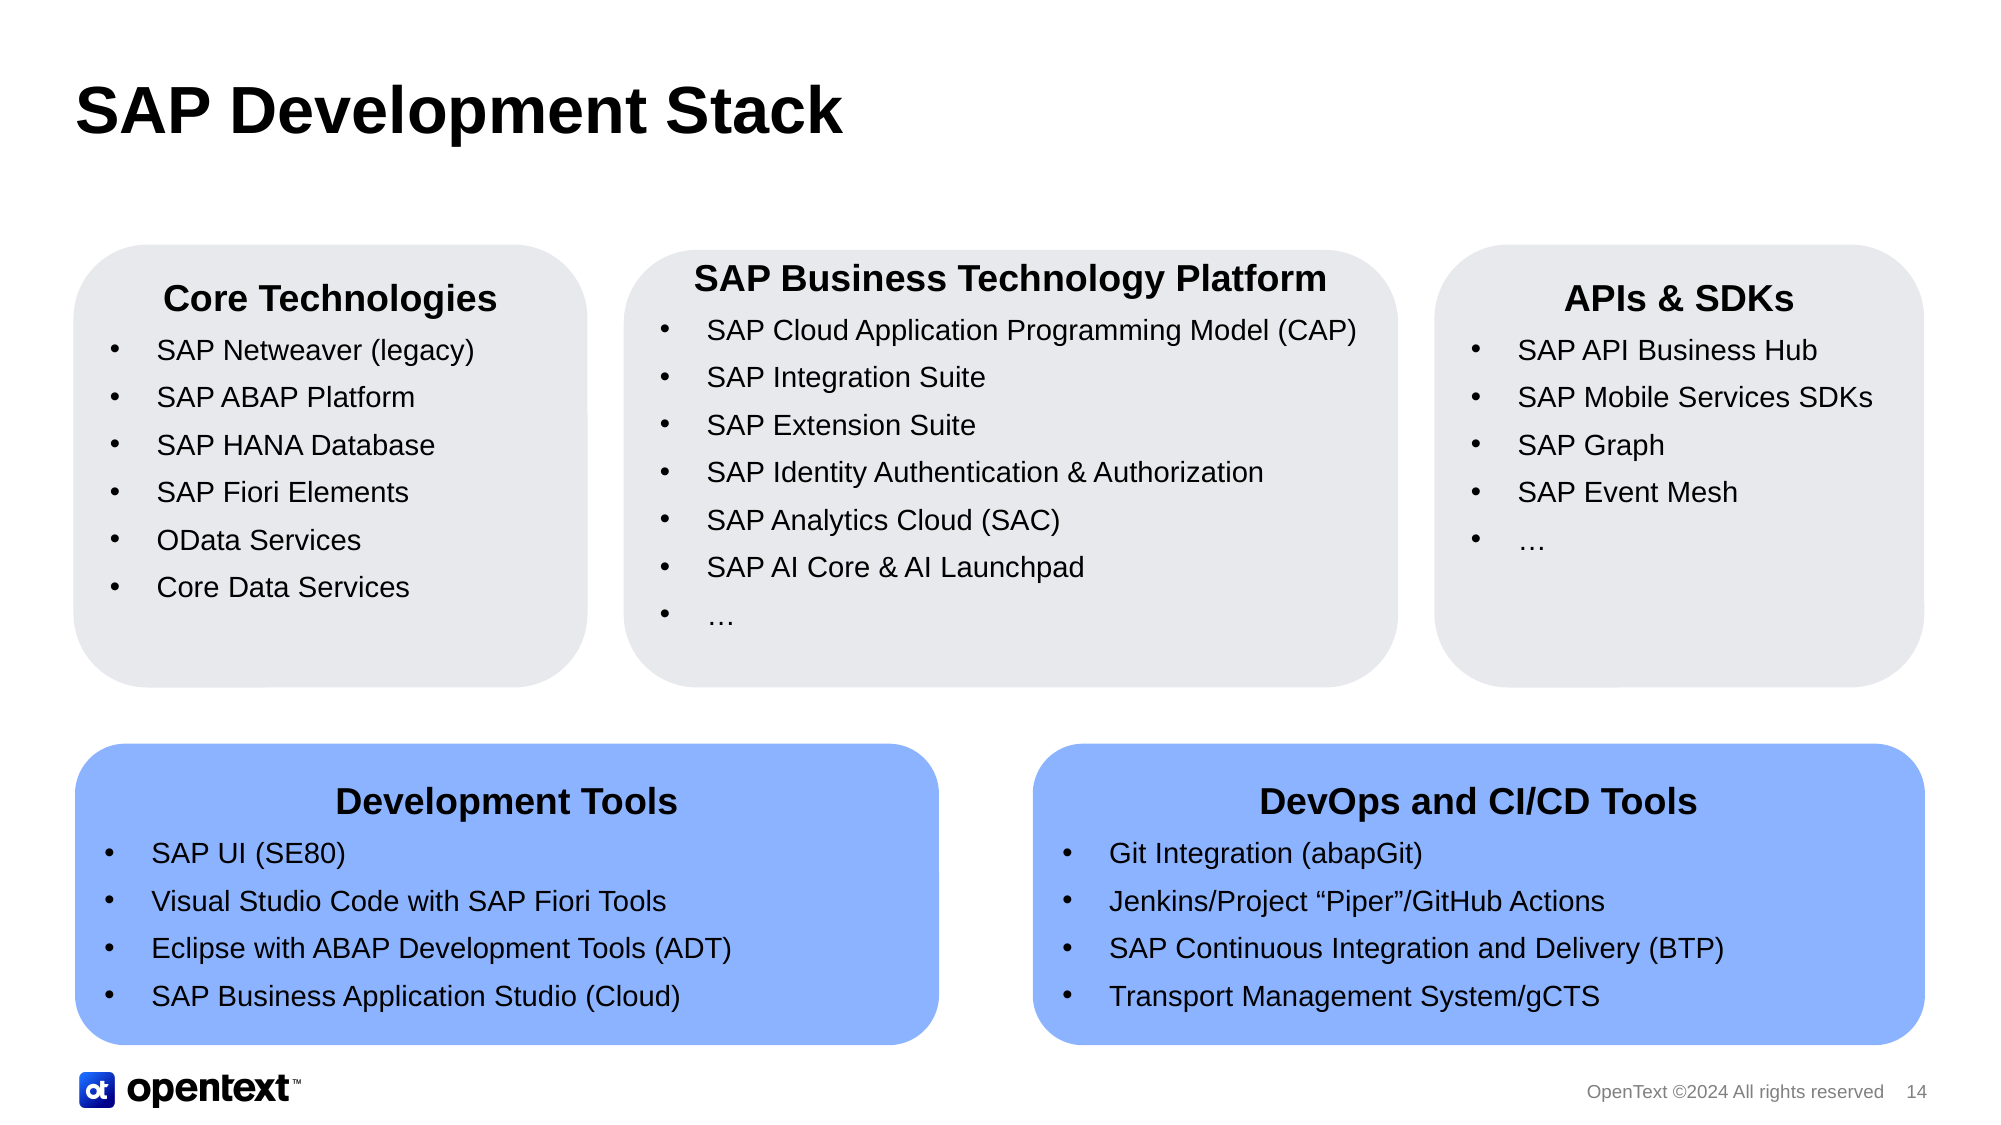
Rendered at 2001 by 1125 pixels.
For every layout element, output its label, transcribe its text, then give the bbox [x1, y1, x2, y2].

text_box SAP Business Technology Platform SAP Cloud Application Programming Model (CAP) SAP Integration Suite SAP Extension Suite SAP Identity Authentication & Authorization SAP Analytics Cloud (SAC) SAP AI Core & AI Launchpad … [621, 247, 1401, 690]
text_box APIs & SDKs SAP API Business Hub SAP Mobile Services SDKs SAP Graph SAP Event Mesh … [1432, 242, 1927, 690]
text_box Development Tools SAP UI (SE80) Visual Studio Code with SAP Fiori Tools Eclipse with ABAP Development Tools (ADT) SAP Business Application Studio (Cloud) [75, 743, 940, 1046]
text_box Core Technologies SAP Netweaver (legacy) SAP ABAP Platform SAP HANA Database SAP Fiori Elements OData Services Core Data Services [71, 242, 590, 690]
picture [79, 1072, 301, 1108]
text_box DevOps and CI/CD Tools Git Integration (abapGit) Jenkins/Project “Piper”/GitHub Actions SAP Continuous Integration and Delivery (BTP) Transport Management System/gCTS [1032, 743, 1925, 1046]
title SAP Development Stack [75, 24, 1925, 185]
